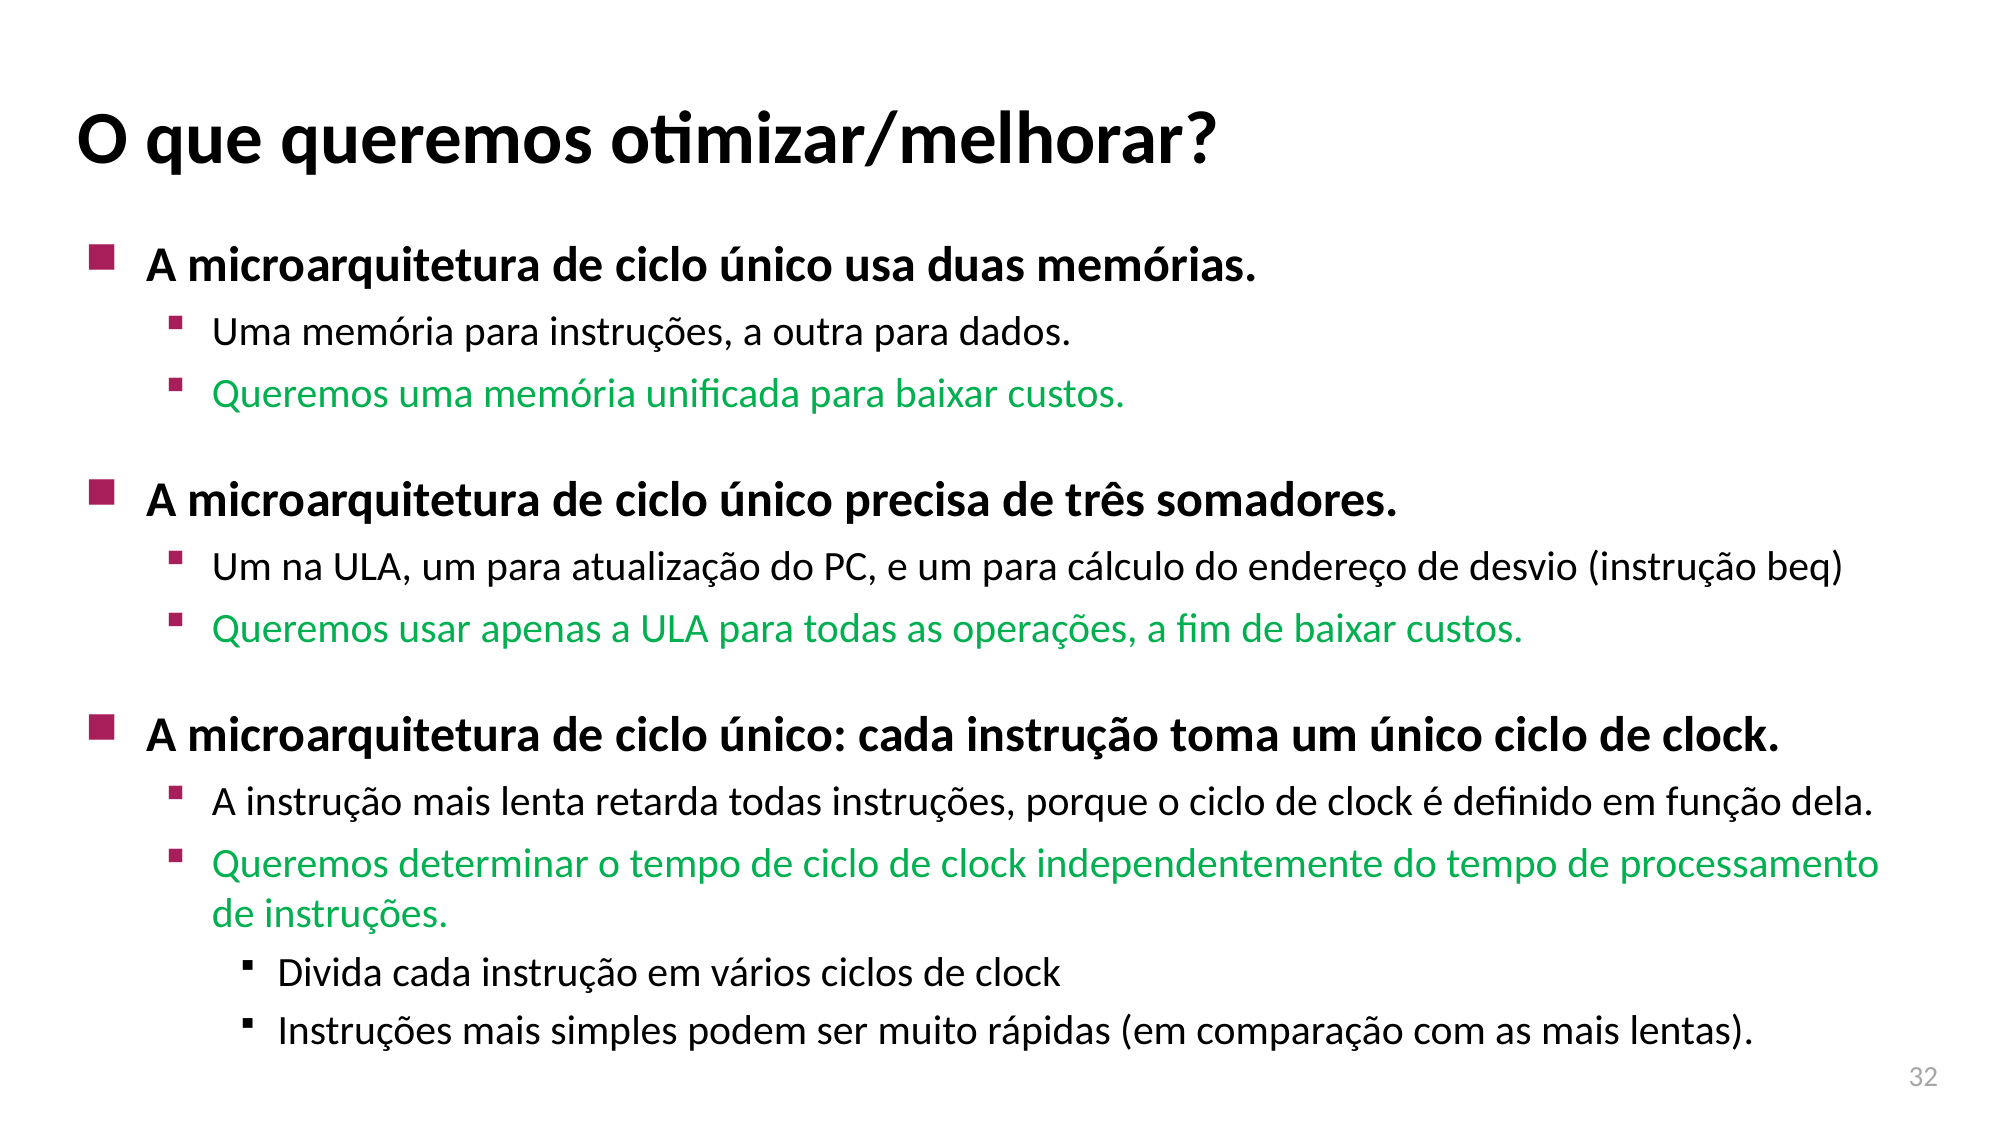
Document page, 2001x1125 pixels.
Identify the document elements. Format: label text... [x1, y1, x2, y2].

title O que queremos otimizar/melhorar? [62, 71, 1913, 197]
list A microarquitetura de ciclo único usa duas memórias. Uma memória para instruções, a outra para dados. Queremos uma memória unificada para baixar custos. A microarquitetura de ciclo único precisa de três somadores. Um na ULA, um para atualização do PC, e um para cálculo do endereço de desvio (instrução beq) Queremos usar apenas a ULA para todas as operações, a fim de baixar custos. A microarquitetura de ciclo único: cada instrução toma um único ciclo de clock. A instrução mais lenta retarda todas instruções, porque o ciclo de clock é definido em função dela. Queremos determinar o tempo de ciclo de clock independentemente do tempo de processamento de instruções. Divida cada instrução em vários ciclos de clock Instruções mais simples podem ser muito rápidas (em comparação com as mais lentas). [75, 223, 1913, 1075]
